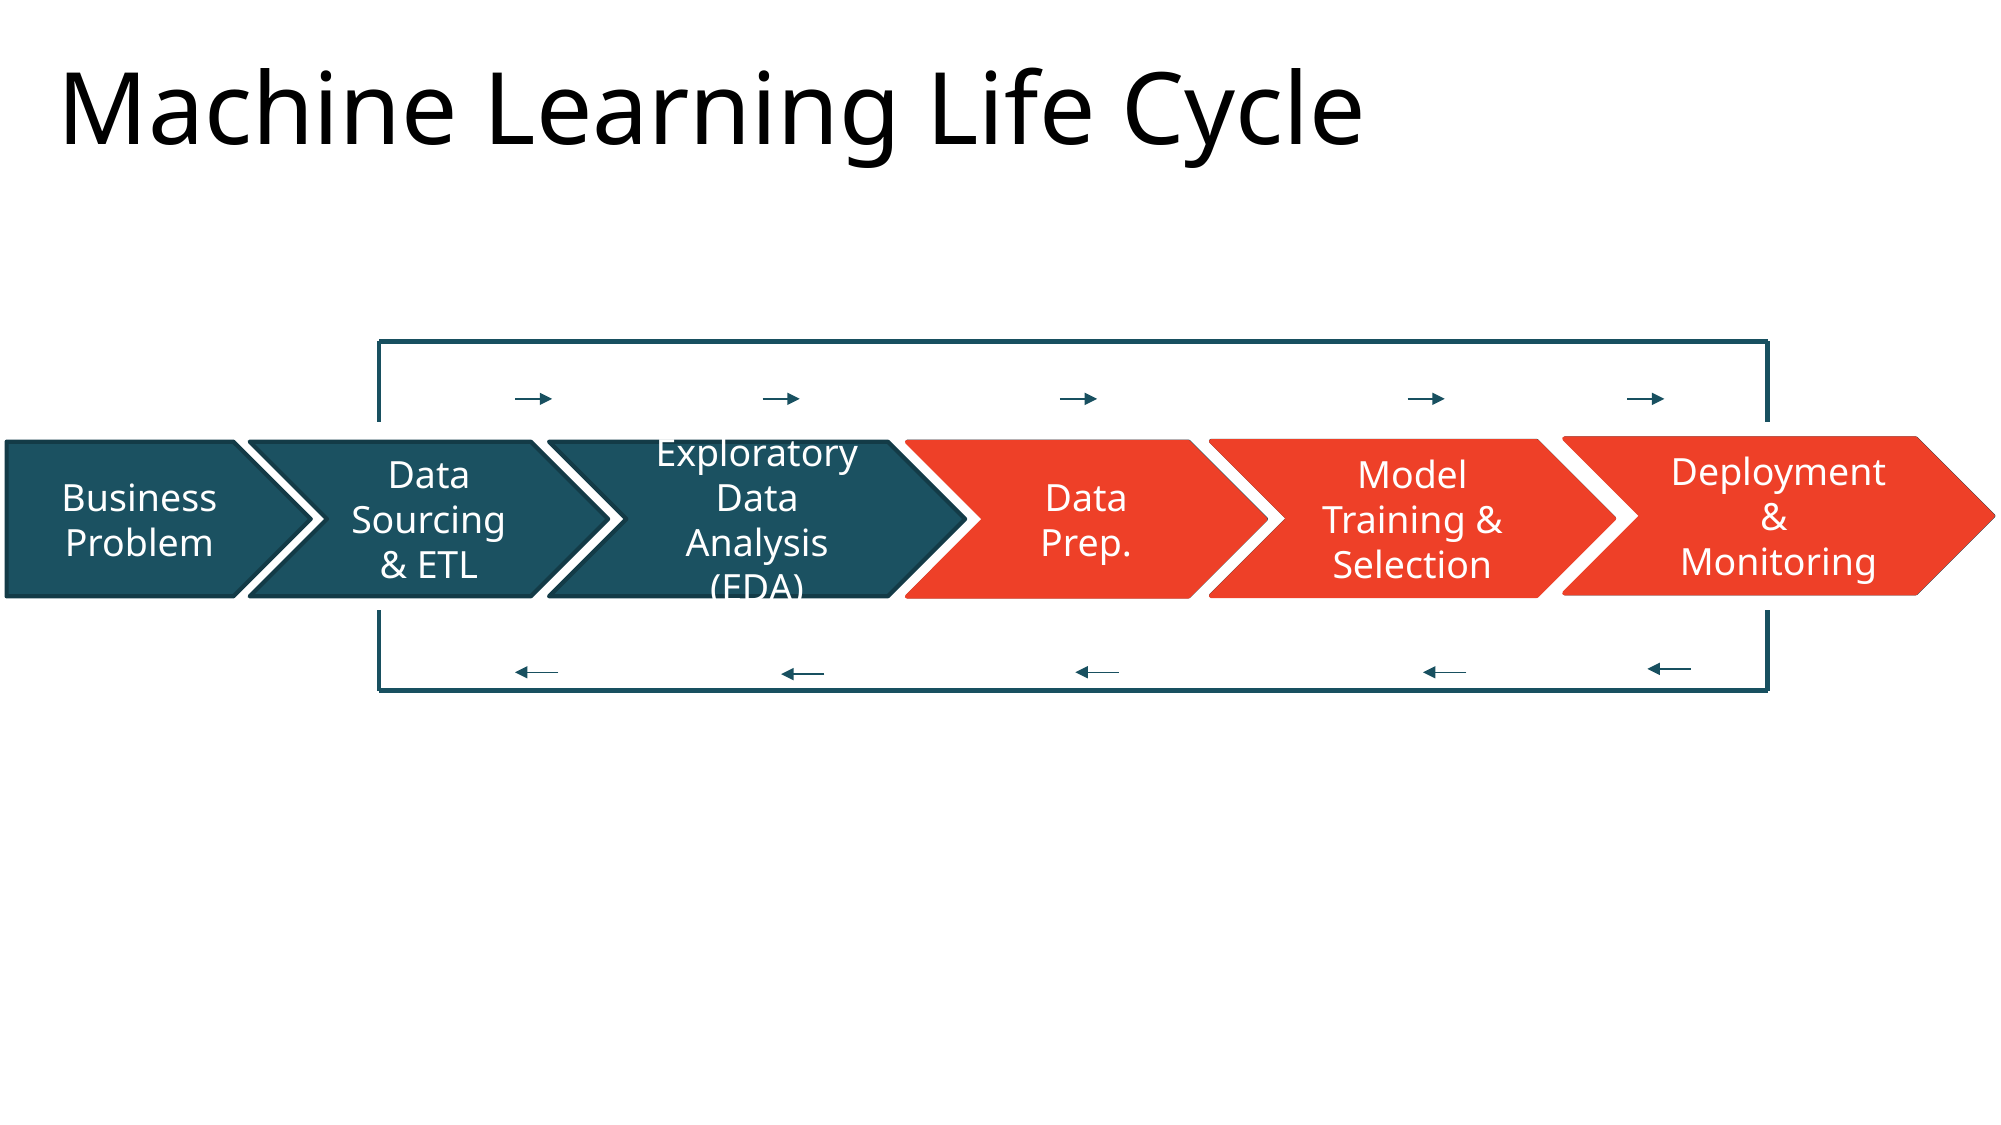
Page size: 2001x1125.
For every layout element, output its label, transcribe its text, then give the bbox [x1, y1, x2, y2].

title Machine Learning Life Cycle [42, 43, 1907, 182]
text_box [378, 341, 1768, 691]
text_box Data Sourcing & ETL [247, 439, 373, 599]
text_box Deployment & Monitoring [1772, 436, 1995, 596]
text_box Business Problem [4, 439, 313, 599]
